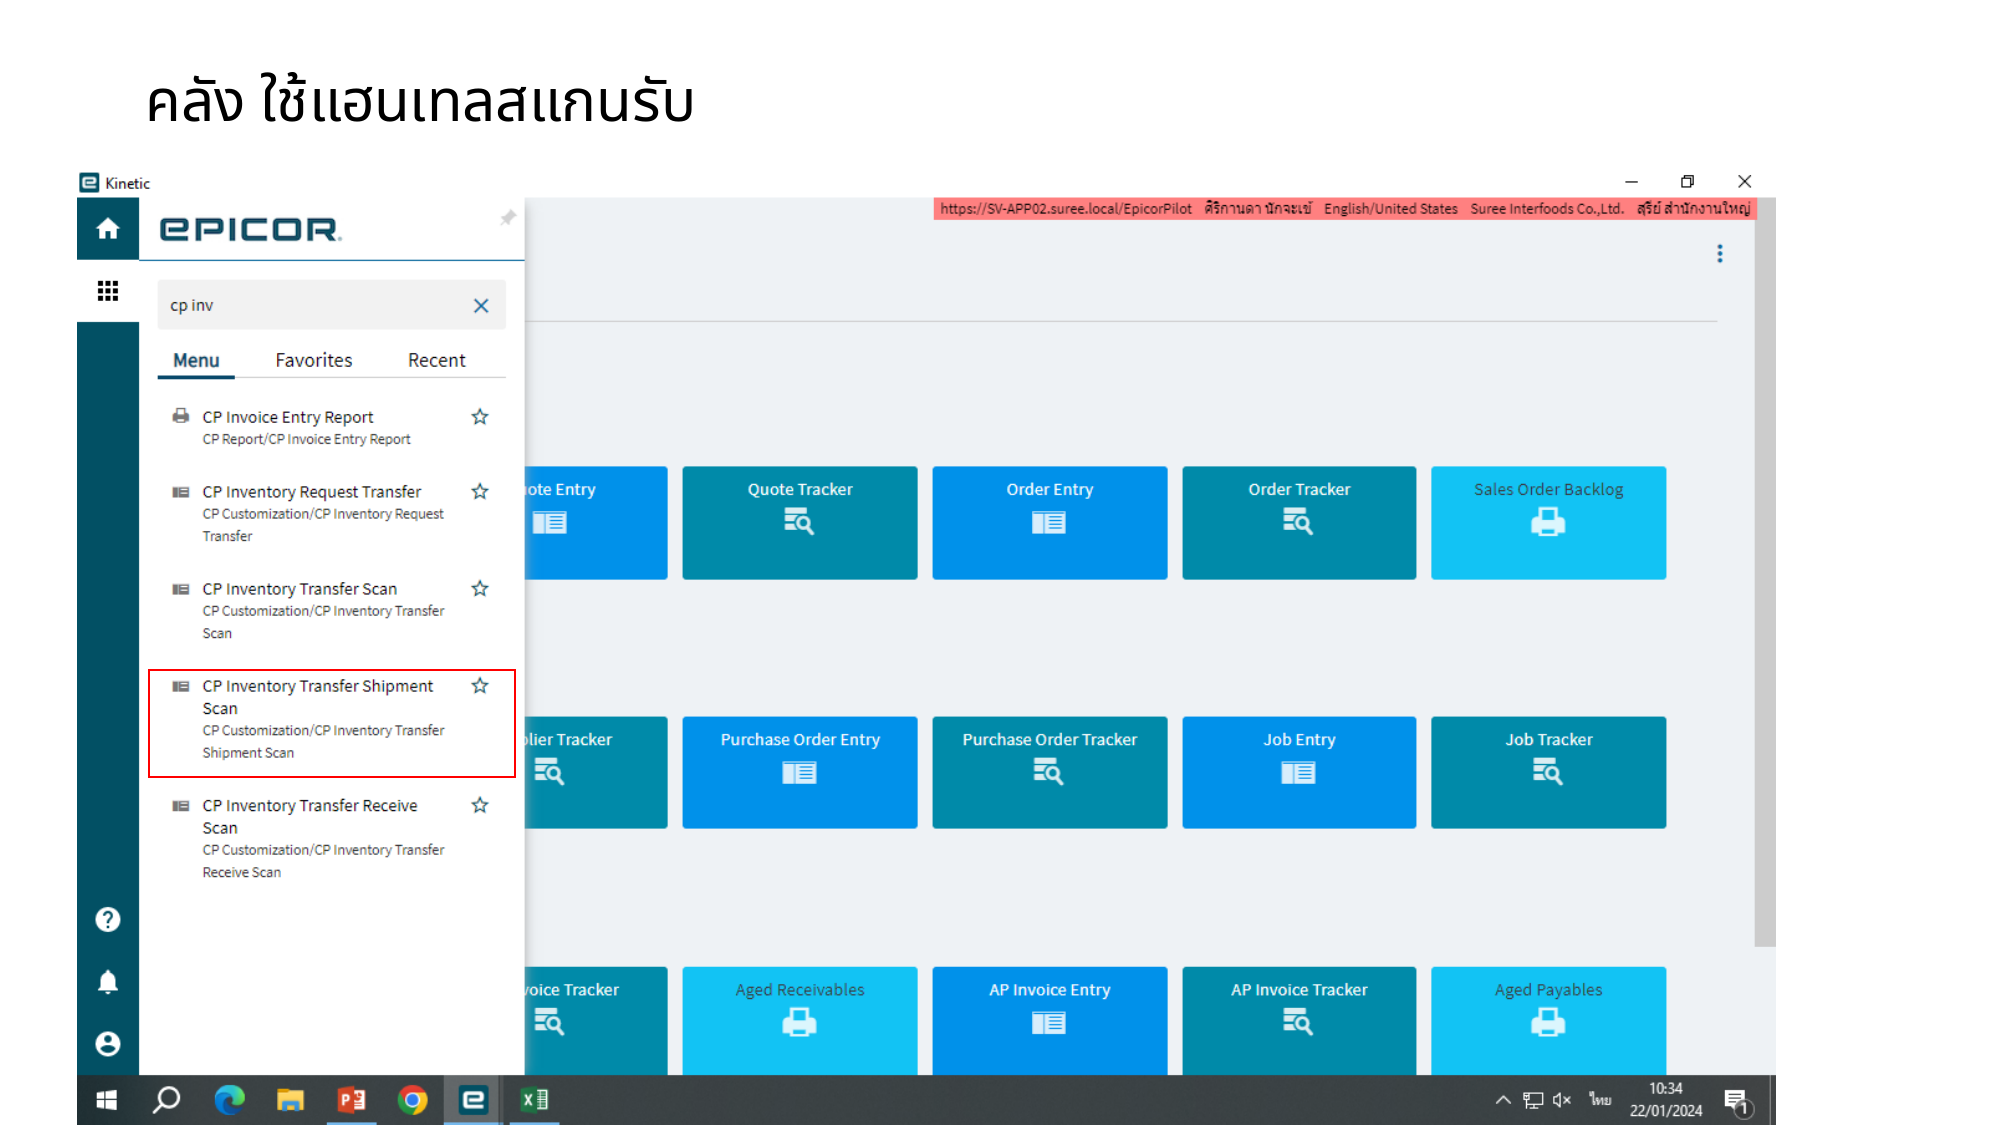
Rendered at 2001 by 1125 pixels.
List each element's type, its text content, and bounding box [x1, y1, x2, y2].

text_box คลัง ใช้แฮนเทลสแกนรับ [130, 55, 1070, 141]
picture [77, 169, 1776, 1125]
picture [99, 970, 117, 994]
picture [96, 1032, 120, 1056]
picture [97, 218, 119, 238]
picture [96, 907, 120, 932]
